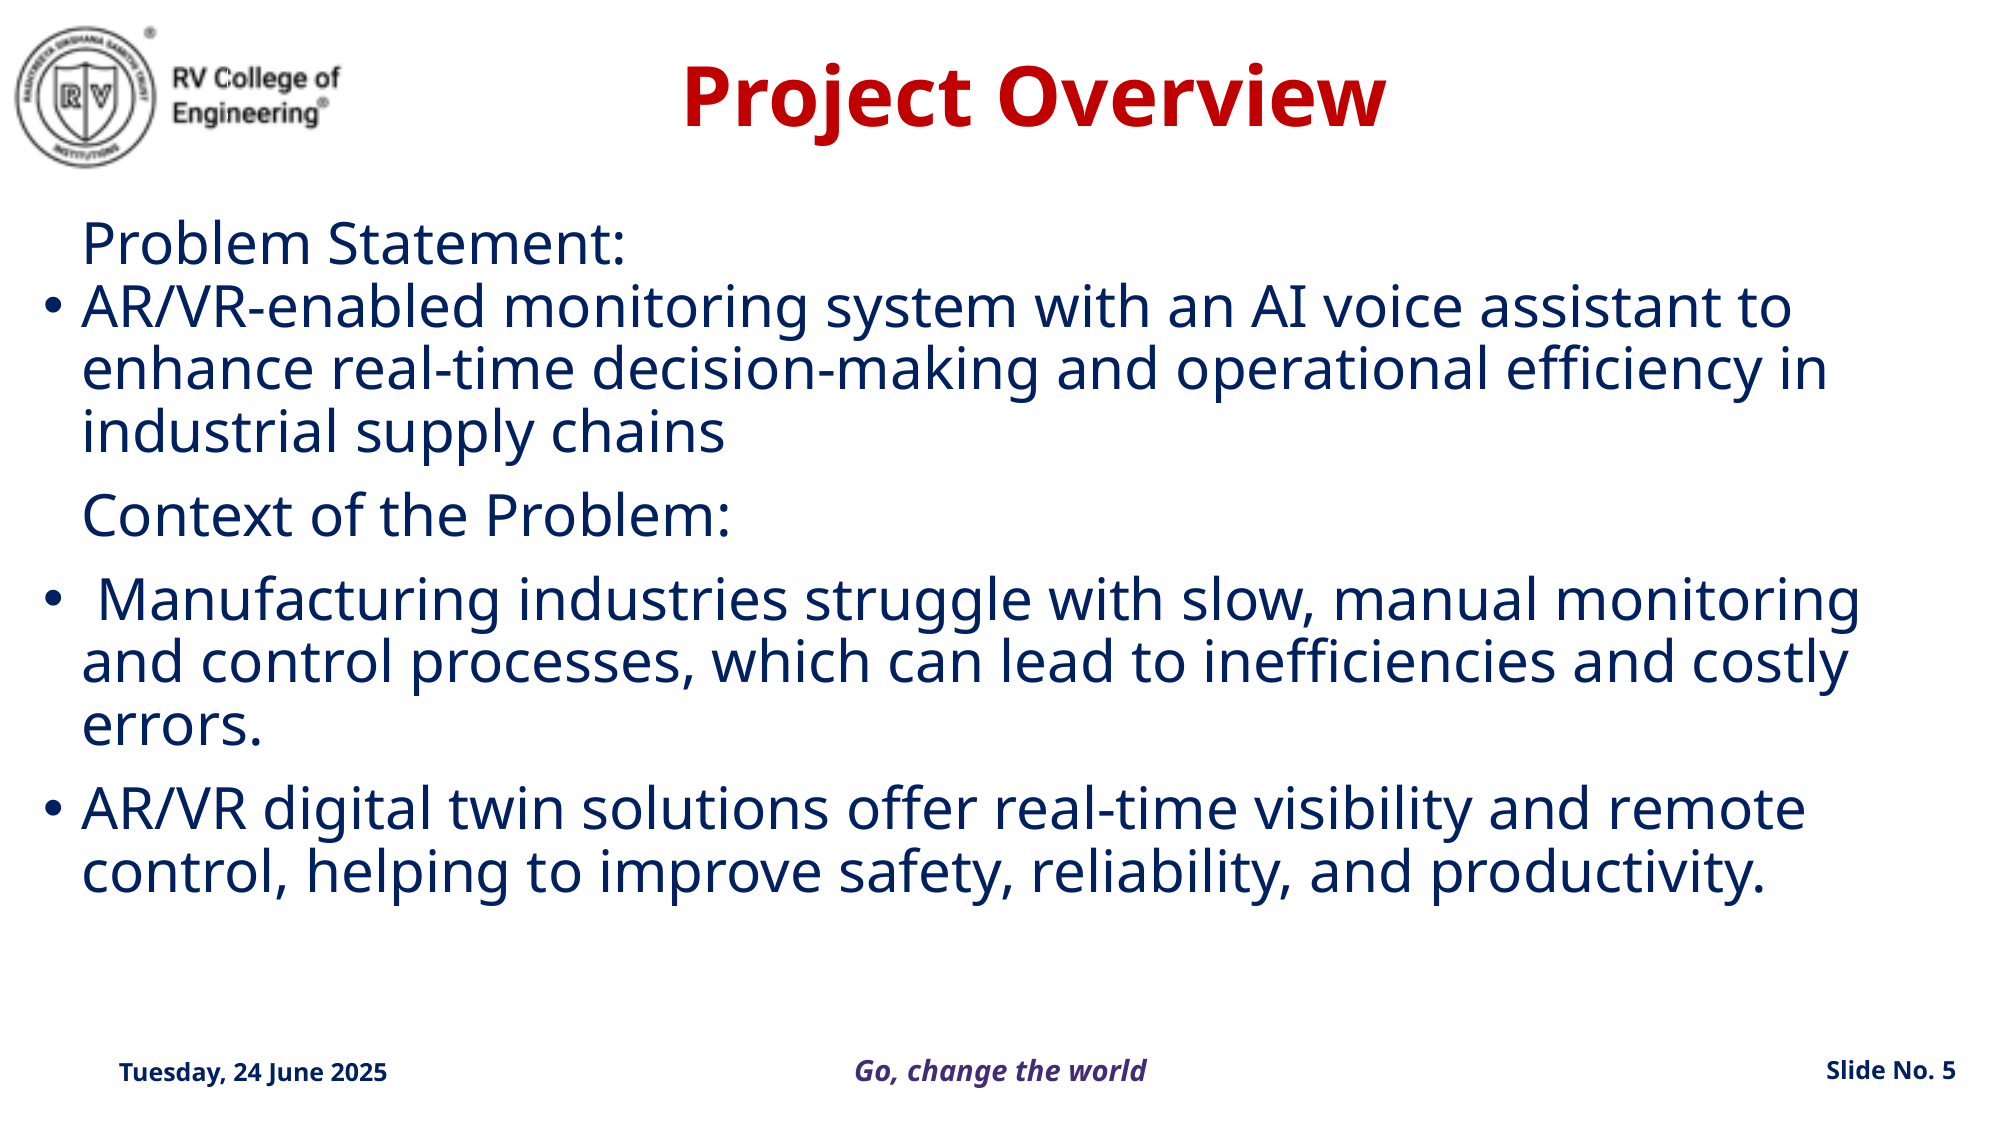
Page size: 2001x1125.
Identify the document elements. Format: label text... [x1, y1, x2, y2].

slide_number Slide No. ‹#› [1521, 1041, 1972, 1102]
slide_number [28, 1041, 479, 1102]
picture [0, 12, 363, 177]
text_box Project Overview [227, 23, 1841, 162]
list Problem Statement: AR/VR-enabled monitoring system with an AI voice assistant to enhance real-time decision-making and operational efficiency in industrial supply chains Context of the Problem: Manufacturing industries struggle with slow, manual monitoring and control processes, which can lead to inefficiencies and costly errors. AR/VR digital twin solutions offer real-time visibility and remote control, helping to improve safety, reliability, and productivity. [28, 206, 1972, 1014]
